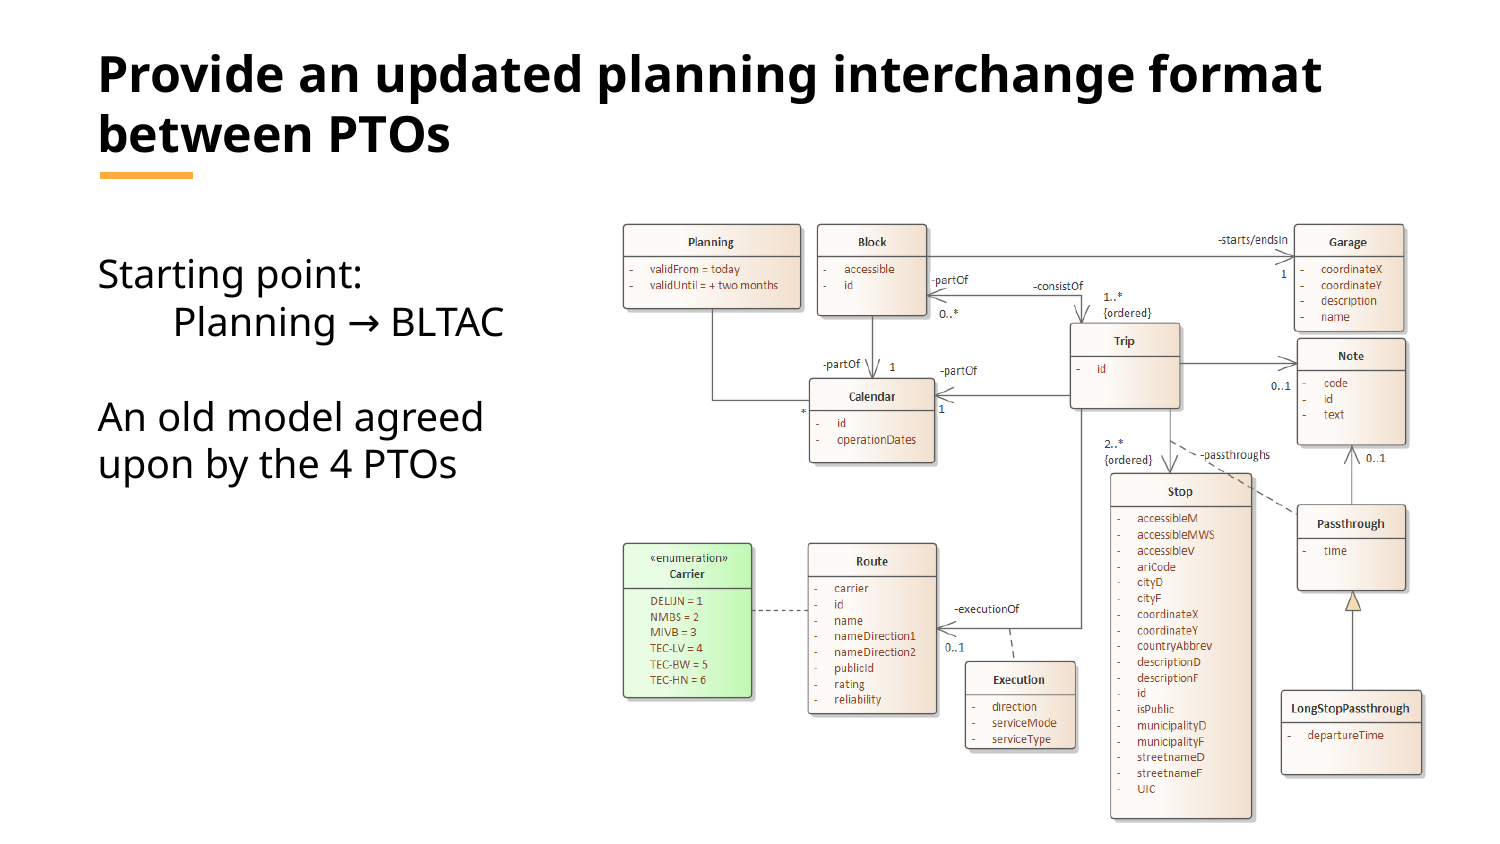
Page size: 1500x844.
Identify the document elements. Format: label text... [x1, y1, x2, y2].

title Starting point: Planning → BLTAC An old model agreed upon by the 4 PTOs [82, 234, 580, 507]
text_box Provide an updated planning interchange format between PTOs [82, 27, 1450, 101]
picture [610, 210, 1439, 833]
